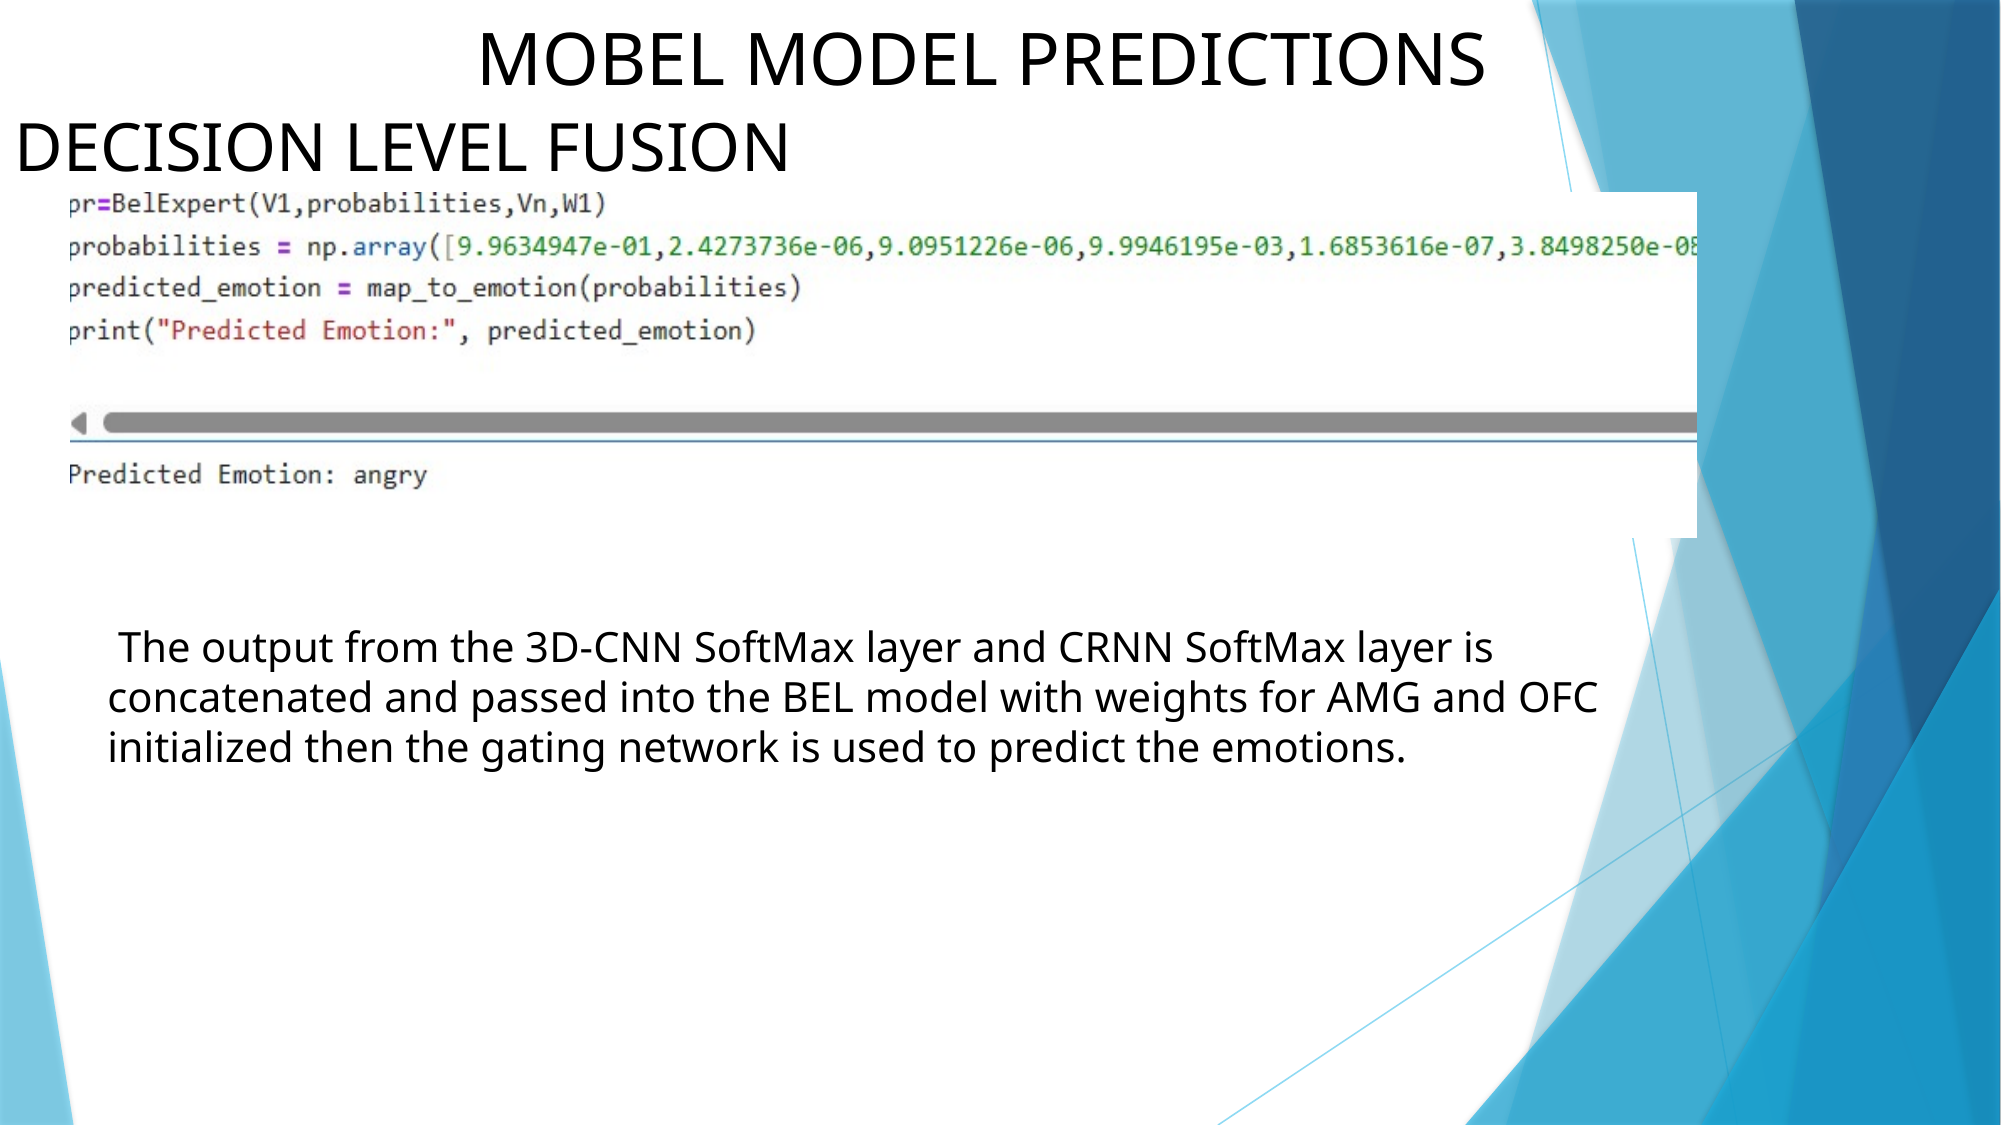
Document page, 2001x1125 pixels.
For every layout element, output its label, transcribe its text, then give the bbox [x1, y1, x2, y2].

text_box DECISION LEVEL FUSION [0, 96, 1712, 192]
picture [70, 192, 1697, 539]
title MOBEL MODEL PREDICTIONS [119, 5, 1531, 96]
text_box The output from the 3D-CNN SoftMax layer and CRNN SoftMax layer is concatenated and passed into the BEL model with weights for AMG and OFC initialized then the gating network is used to predict the emotions. [92, 613, 1697, 779]
